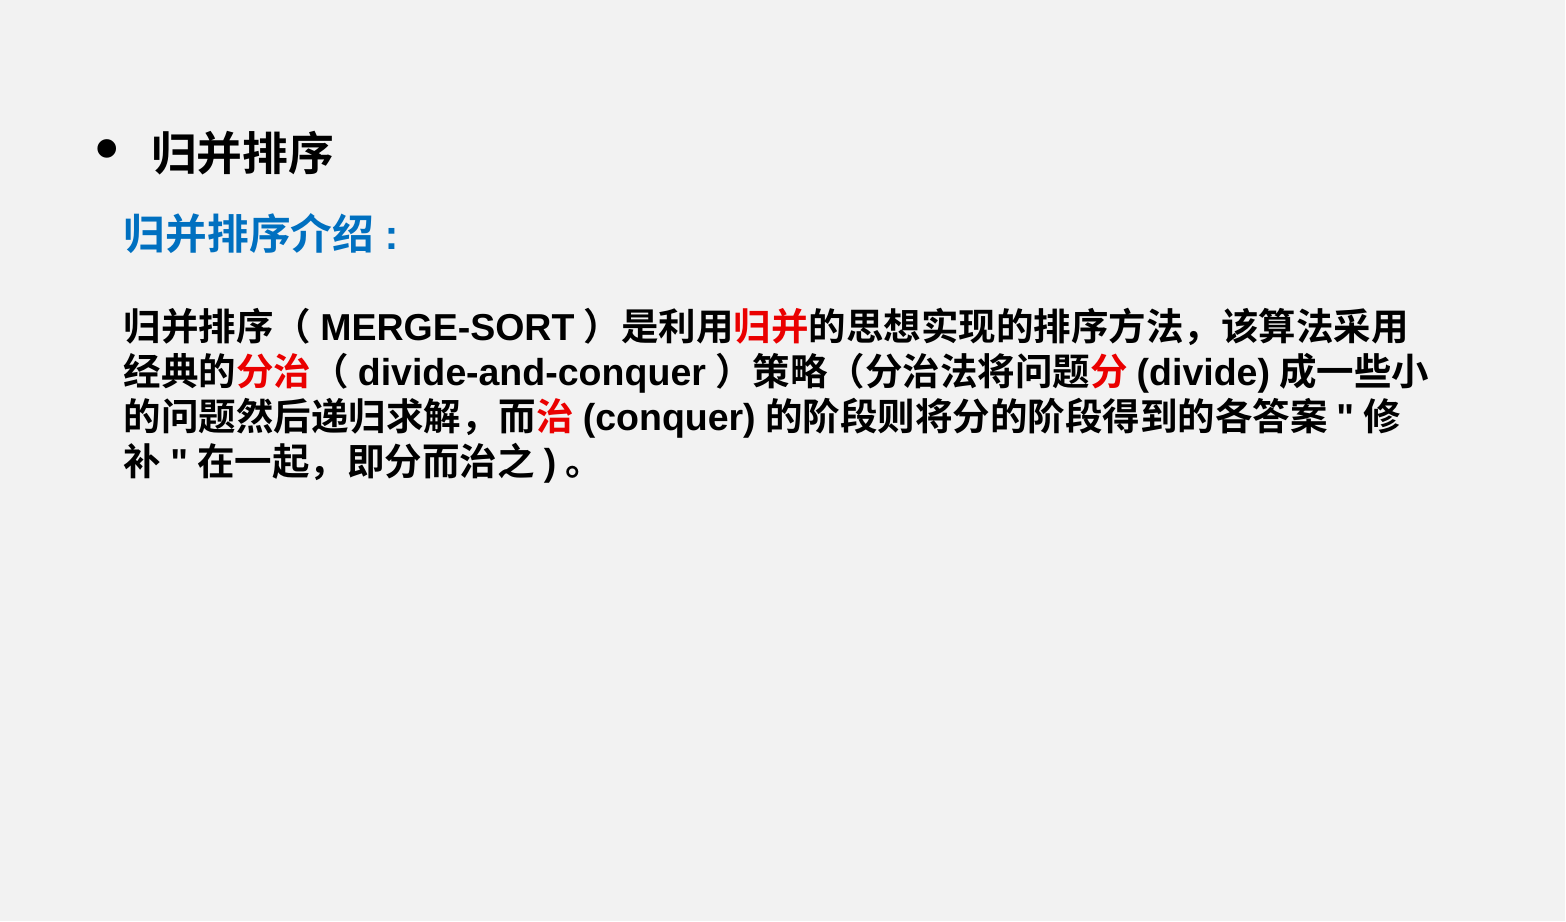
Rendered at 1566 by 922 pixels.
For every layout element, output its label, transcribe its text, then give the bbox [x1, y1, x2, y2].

text_box 归并排序介绍: 归并排序（MERGE-SORT）是利用归并的思想实现的排序方法，该算法采用经典的分治（divide-and-conquer）策略（分治法将问题分(divide)成一些小的问题然后递归求解，而治(conquer)的阶段则将分的阶段得到的各答案"修补"在一起，即分而治之)。 [109, 200, 1445, 491]
text_box 归并排序 [79, 123, 1325, 188]
